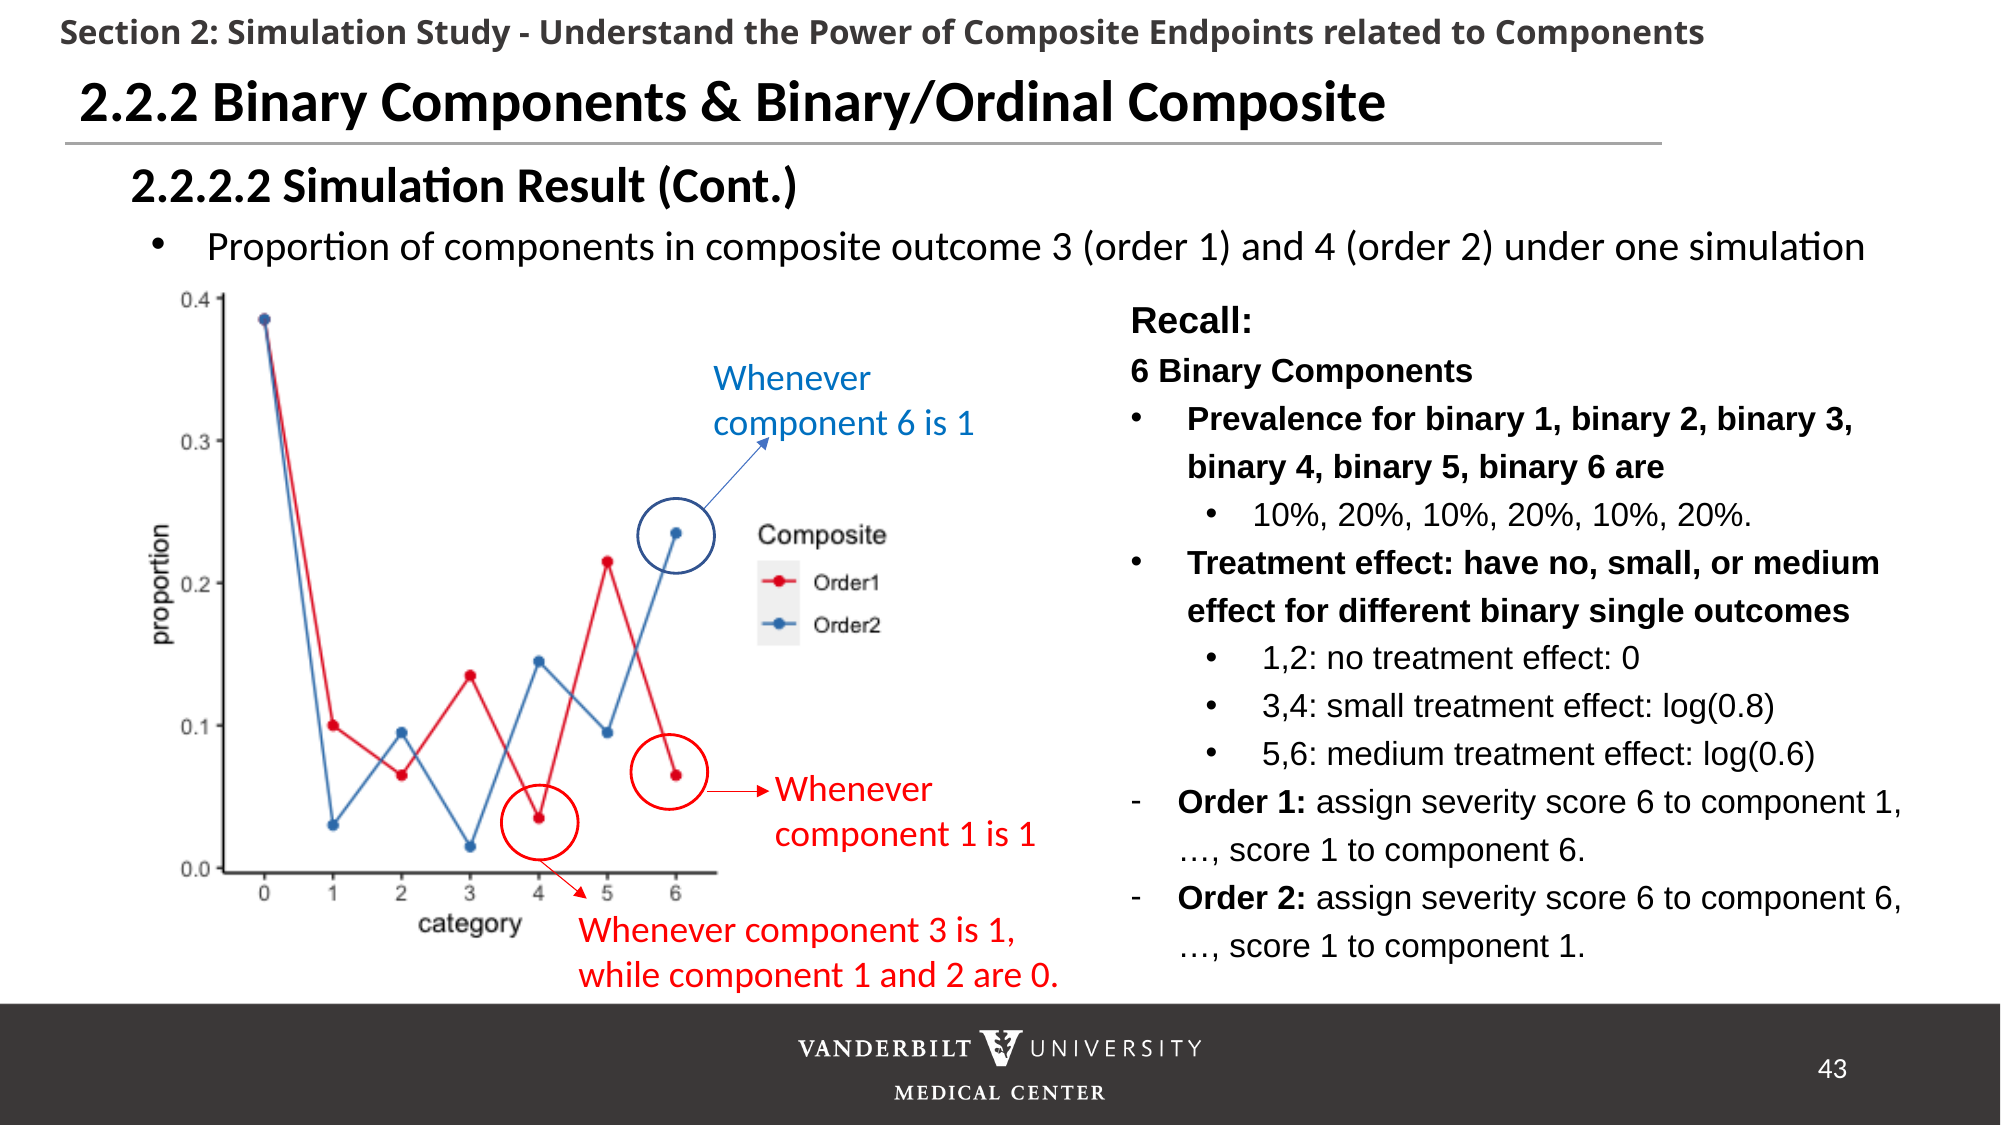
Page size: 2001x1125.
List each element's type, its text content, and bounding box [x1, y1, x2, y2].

text_box 2.2.2 Binary Components & Binary/Ordinal Composite [64, 63, 1736, 183]
text_box Whenever component 6 is 1 [915, 345, 1007, 451]
text_box Proportion of components in composite outcome 3 (order 1) and 4 (order 2) under one simulation [135, 210, 1909, 297]
text_box Whenever component 1 is 1 [915, 756, 1069, 862]
text_box 2.2.2.2 Simulation Result (Cont.) [115, 151, 941, 243]
picture [136, 280, 915, 951]
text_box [539, 860, 587, 899]
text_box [703, 436, 770, 510]
text_box Recall: 6 Binary Components Prevalence for binary 1, binary 2, binary 3, binary 4, binary 5, binary 6 are 10%, 20%, 10%, 20%, 10%, 20%. Treatment effect: have no, small, or medium effect for different binary single outcomes 1,2: no treatment effect: 0 3,4: small treatment effect: log(0.8) 5,6: medium treatment effect: log(0.6) Order 1: assign severity score 6 to component 1,…, score 1 to component 6. Order 2: assign severity score 6 to component 6,…, score 1 to component 1. [1115, 280, 1960, 1020]
picture [762, 994, 1237, 1125]
slide_number 43 [1412, 1037, 1863, 1097]
text_box Whenever component 3 is 1, while component 1 and 2 are 0. [563, 897, 1093, 1002]
text_box Section 2: Simulation Study - Understand the Power of Composite Endpoints related to Components [44, 1, 1826, 60]
